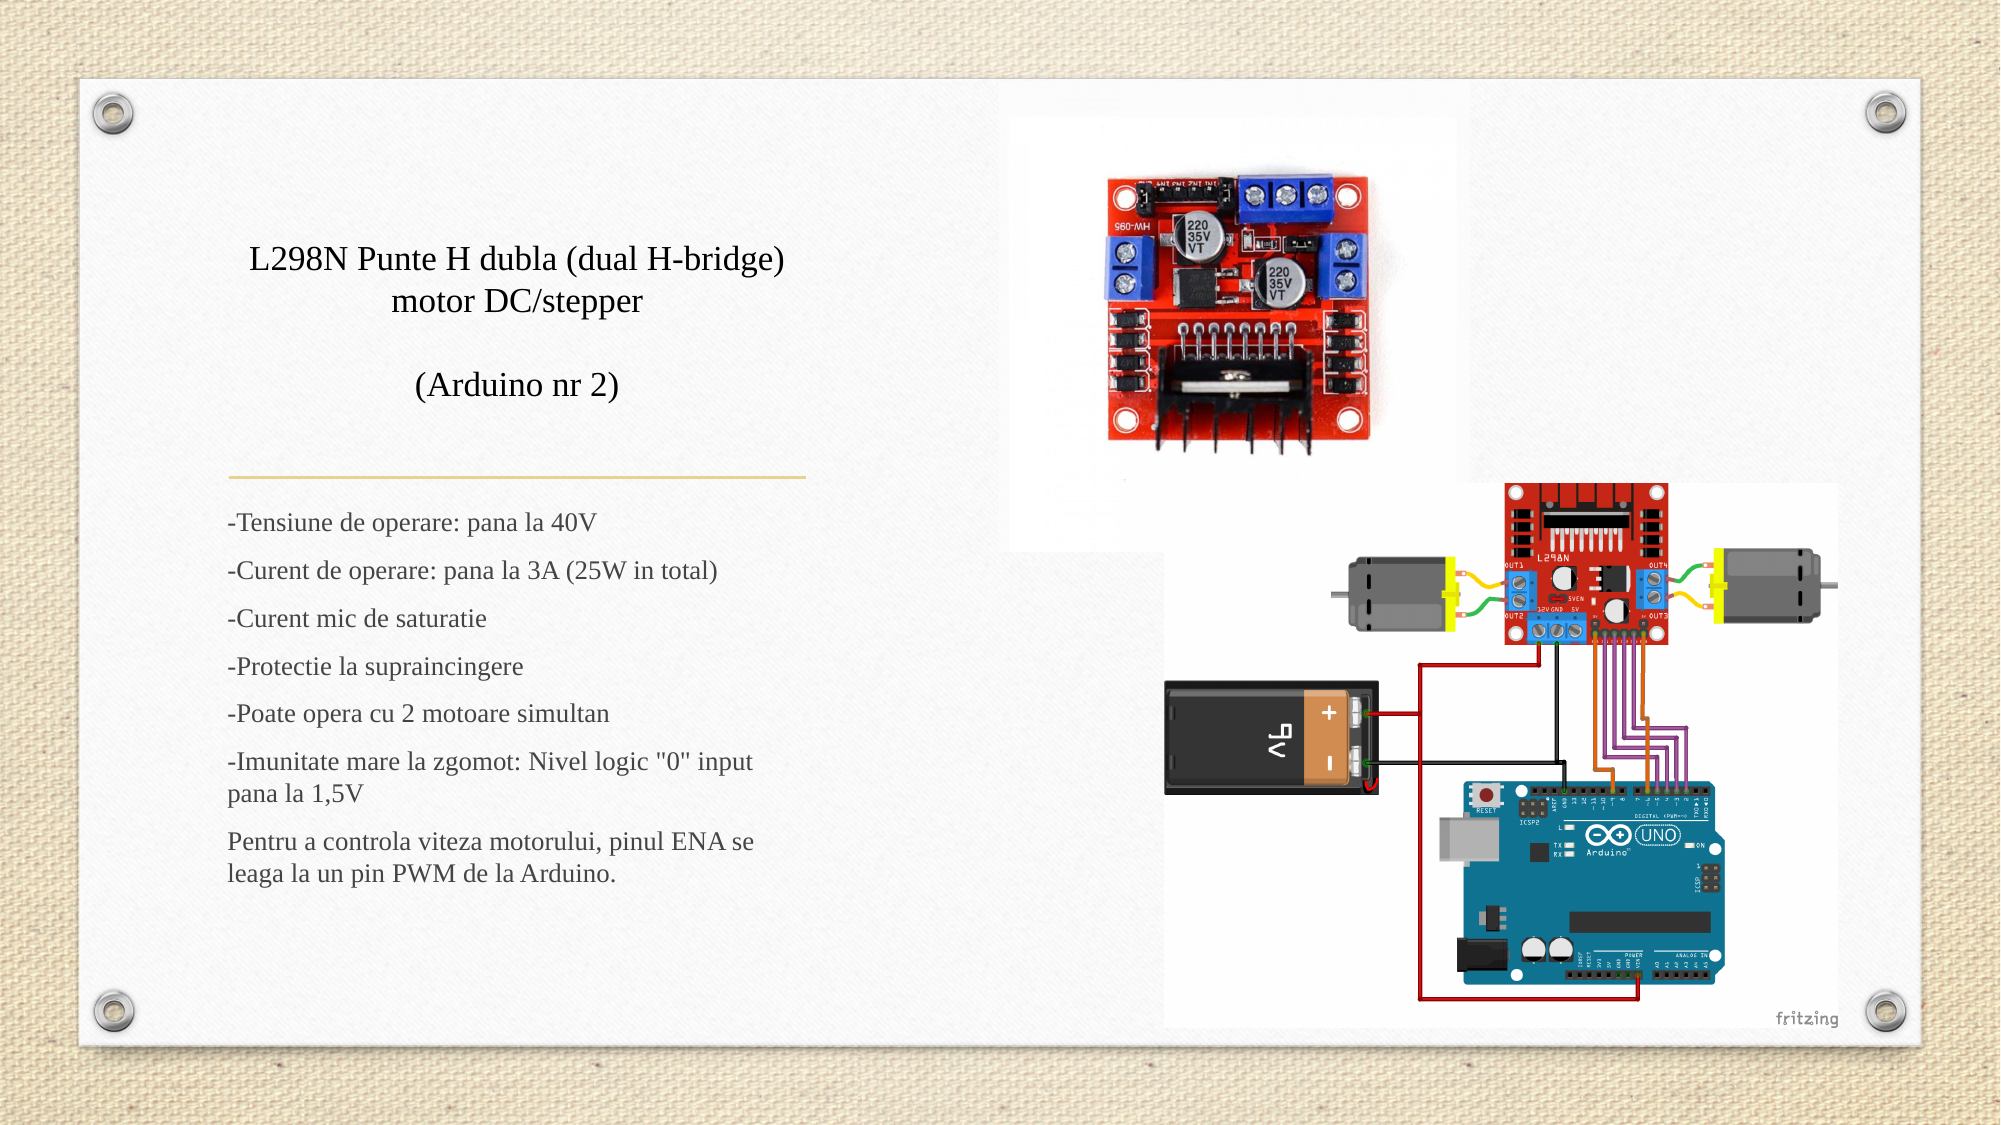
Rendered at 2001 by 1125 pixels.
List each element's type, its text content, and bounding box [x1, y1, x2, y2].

picture [0, 0, 2001, 1125]
list -Tensiune de operare: pana la 40V -Curent de operare: pana la 3A (25W in total) -Curent mic de saturatie -Protectie la supraincingere -Poate opera cu 2 motoare simultan -Imunitate mare la zgomot: Nivel logic "0" input pana la 1,5V Pentru a controla viteza motorului, pinul ENA se leaga la un pin PWM de la Arduino. [212, 497, 823, 898]
title L298N Punte H dubla (dual H-bridge) motor DC/stepper (Arduino nr 2) [212, 227, 823, 453]
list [999, 81, 1470, 552]
